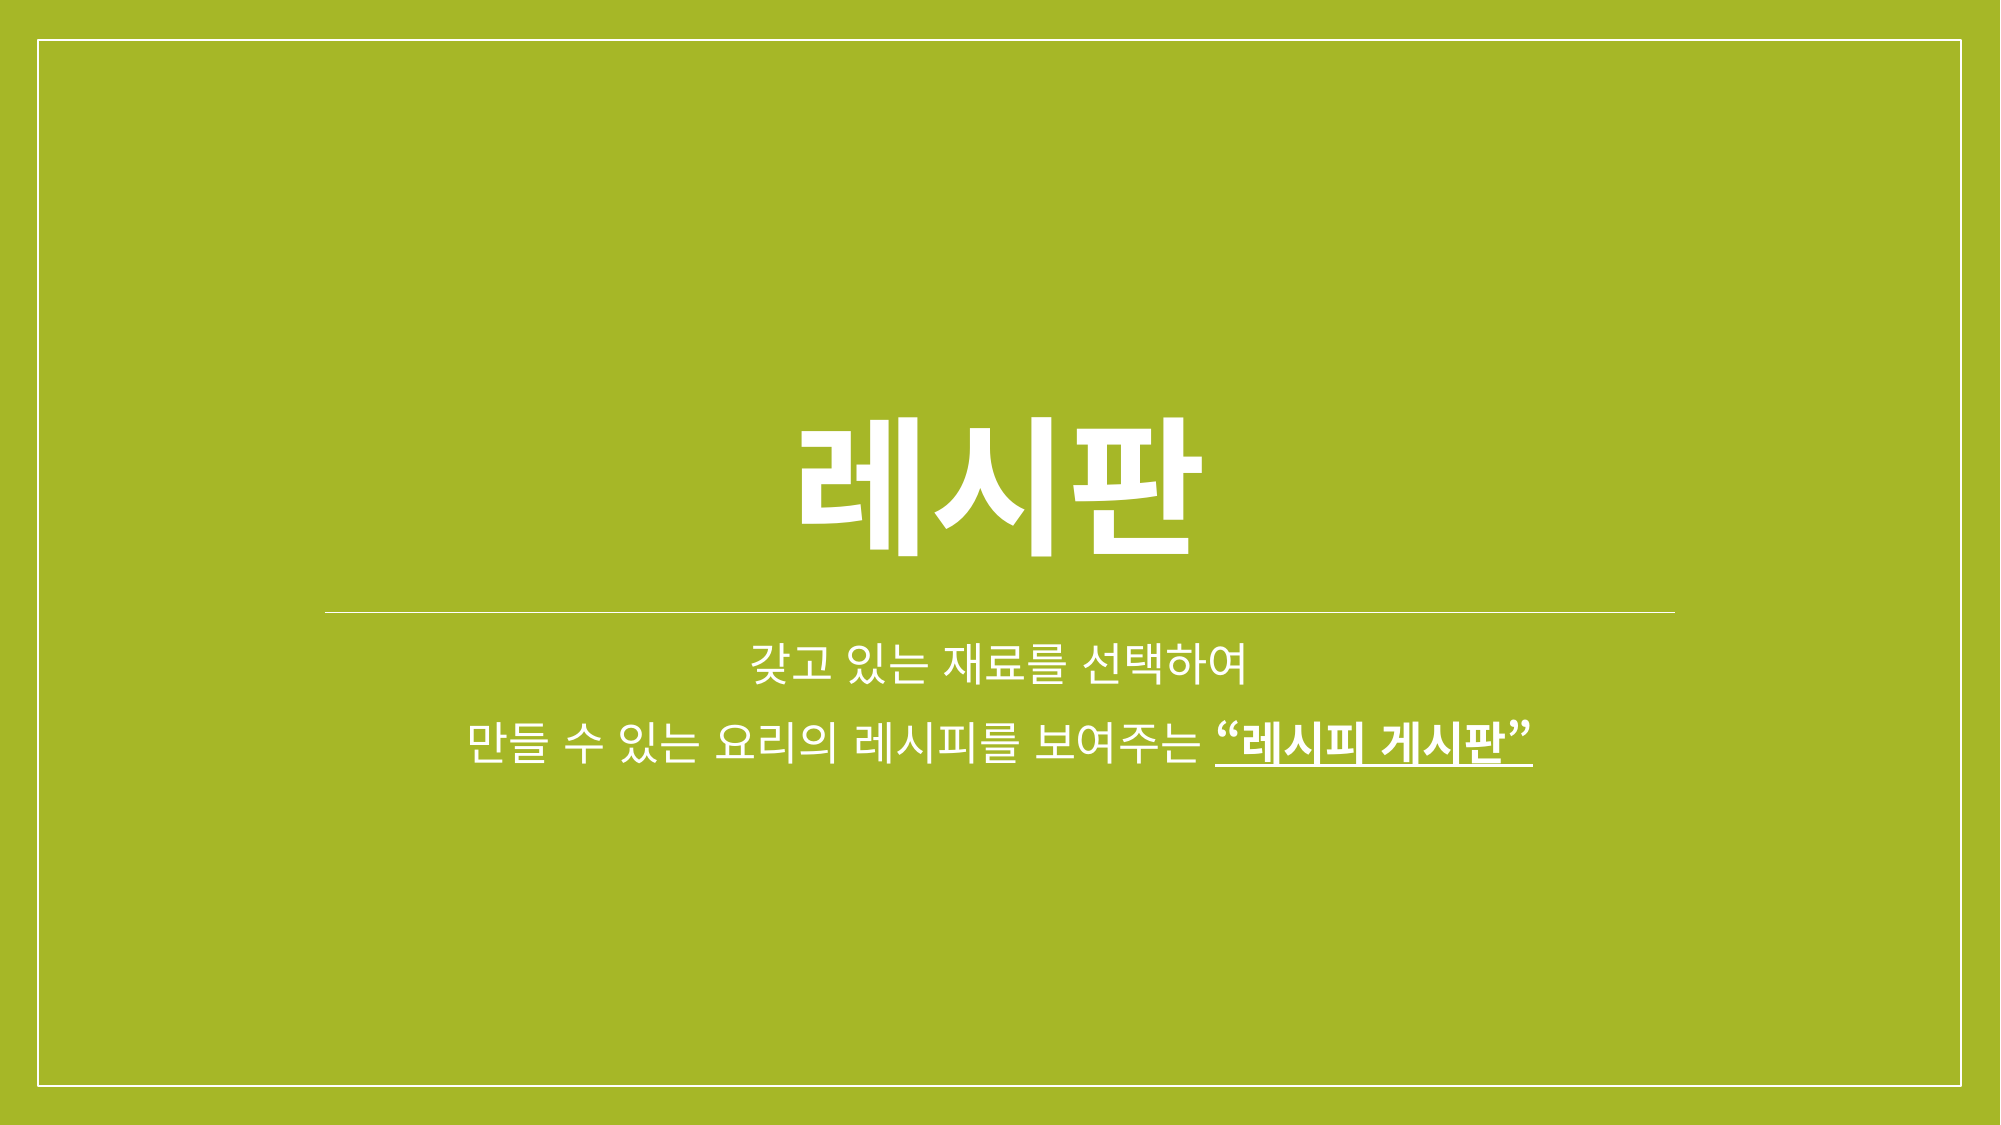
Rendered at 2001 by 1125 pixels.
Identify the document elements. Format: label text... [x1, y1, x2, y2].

title 레시판 [182, 101, 1818, 582]
subtitle 갖고 있는 재료를 선택하여 만들 수 있는 요리의 레시피를 보여주는 “레시피 게시판” [280, 634, 1719, 863]
